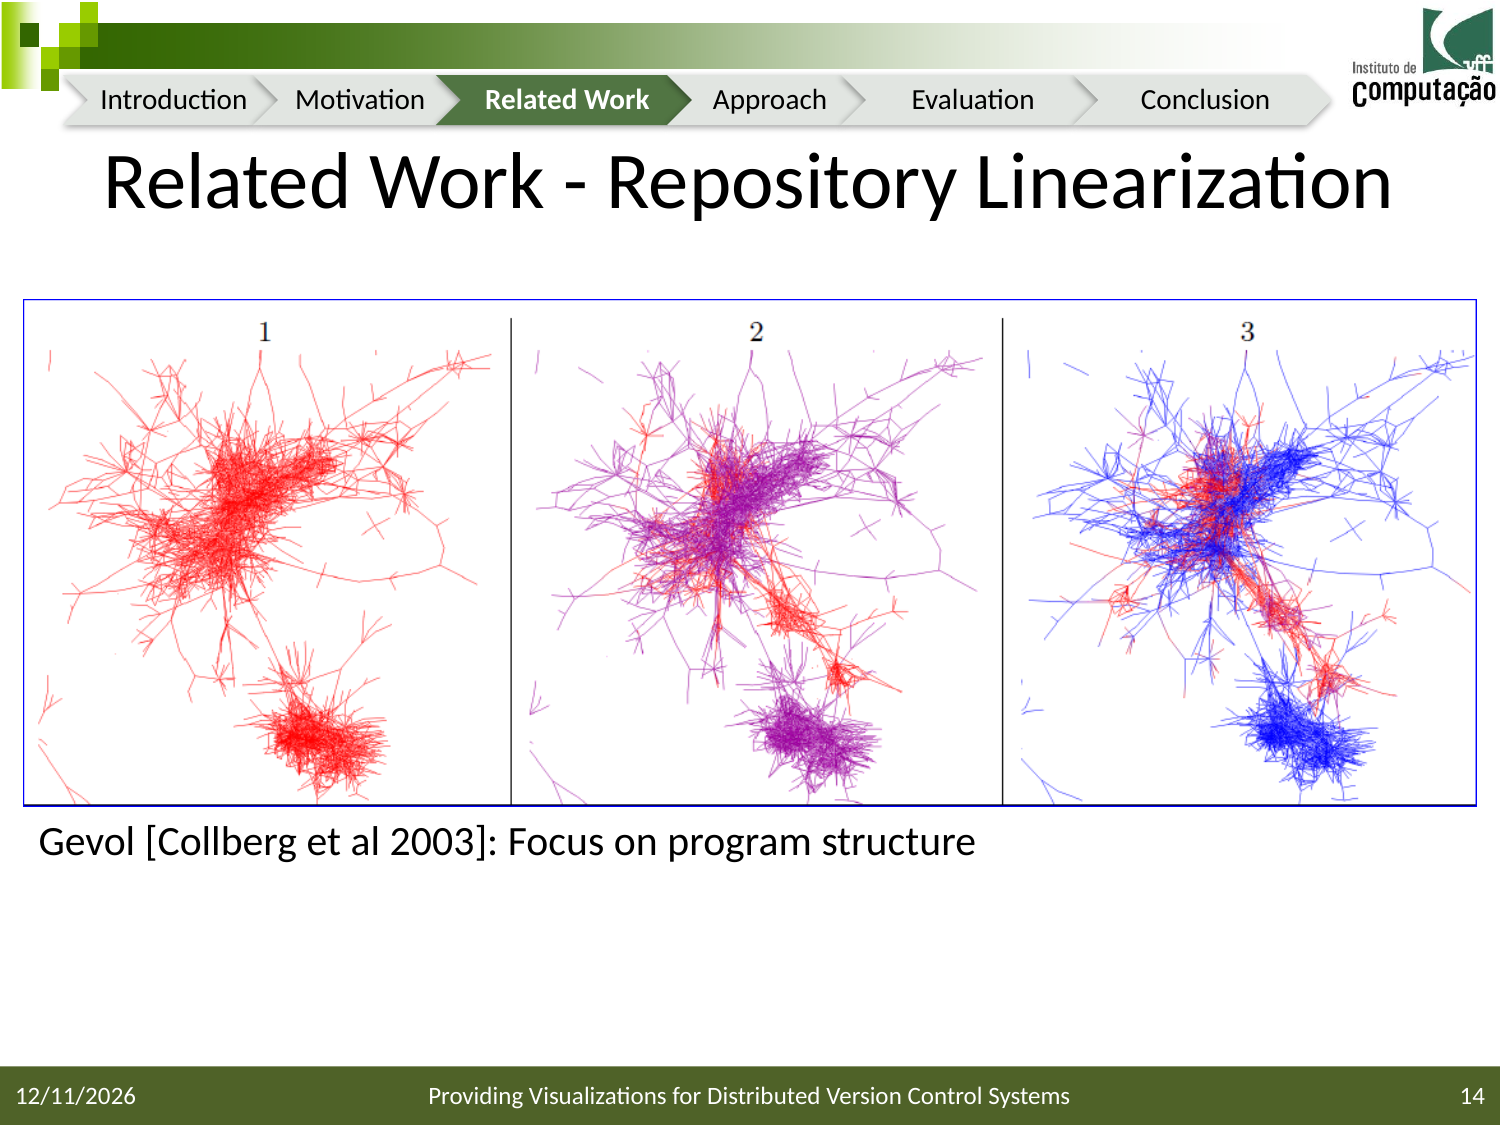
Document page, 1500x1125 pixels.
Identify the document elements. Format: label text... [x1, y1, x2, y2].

footer Providing Visualizations for Distributed Version Control Systems [362, 1065, 1138, 1125]
slide_number 14 [1149, 1065, 1500, 1125]
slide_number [0, 1065, 350, 1125]
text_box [62, 74, 1333, 126]
title Related Work - Repository Linearization [23, 82, 1477, 270]
picture [23, 299, 1477, 807]
list Gevol [Collberg et al 2003]: Focus on program structure [23, 814, 1477, 879]
